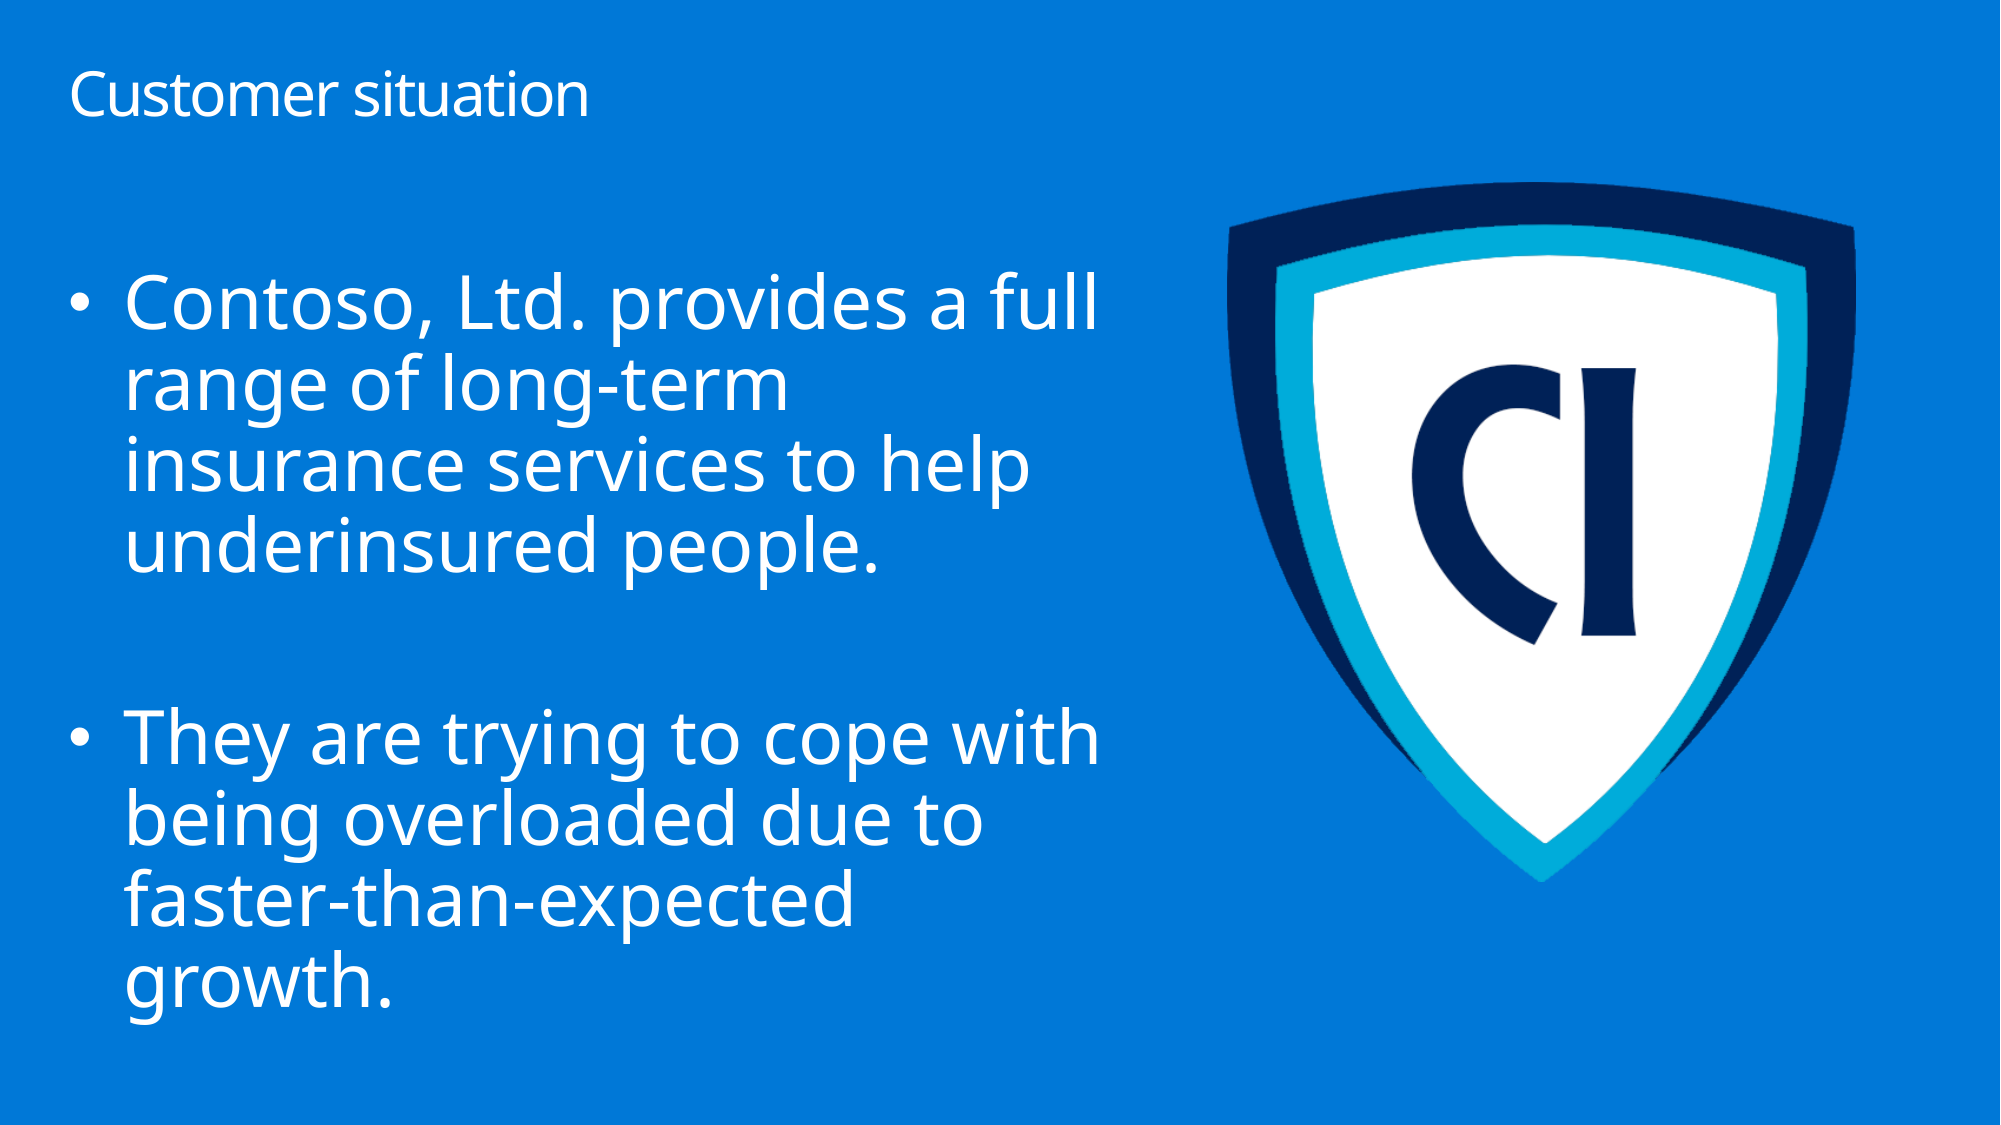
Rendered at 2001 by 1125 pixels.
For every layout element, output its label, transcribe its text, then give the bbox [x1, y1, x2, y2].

list Contoso, Ltd. provides a full range of long-term insurance services to help underinsured people. They are trying to cope with being overloaded due to faster-than-expected growth. [44, 250, 1167, 960]
picture [1227, 181, 1857, 882]
picture [1312, 255, 1778, 843]
title Customer situation [44, 47, 1957, 196]
